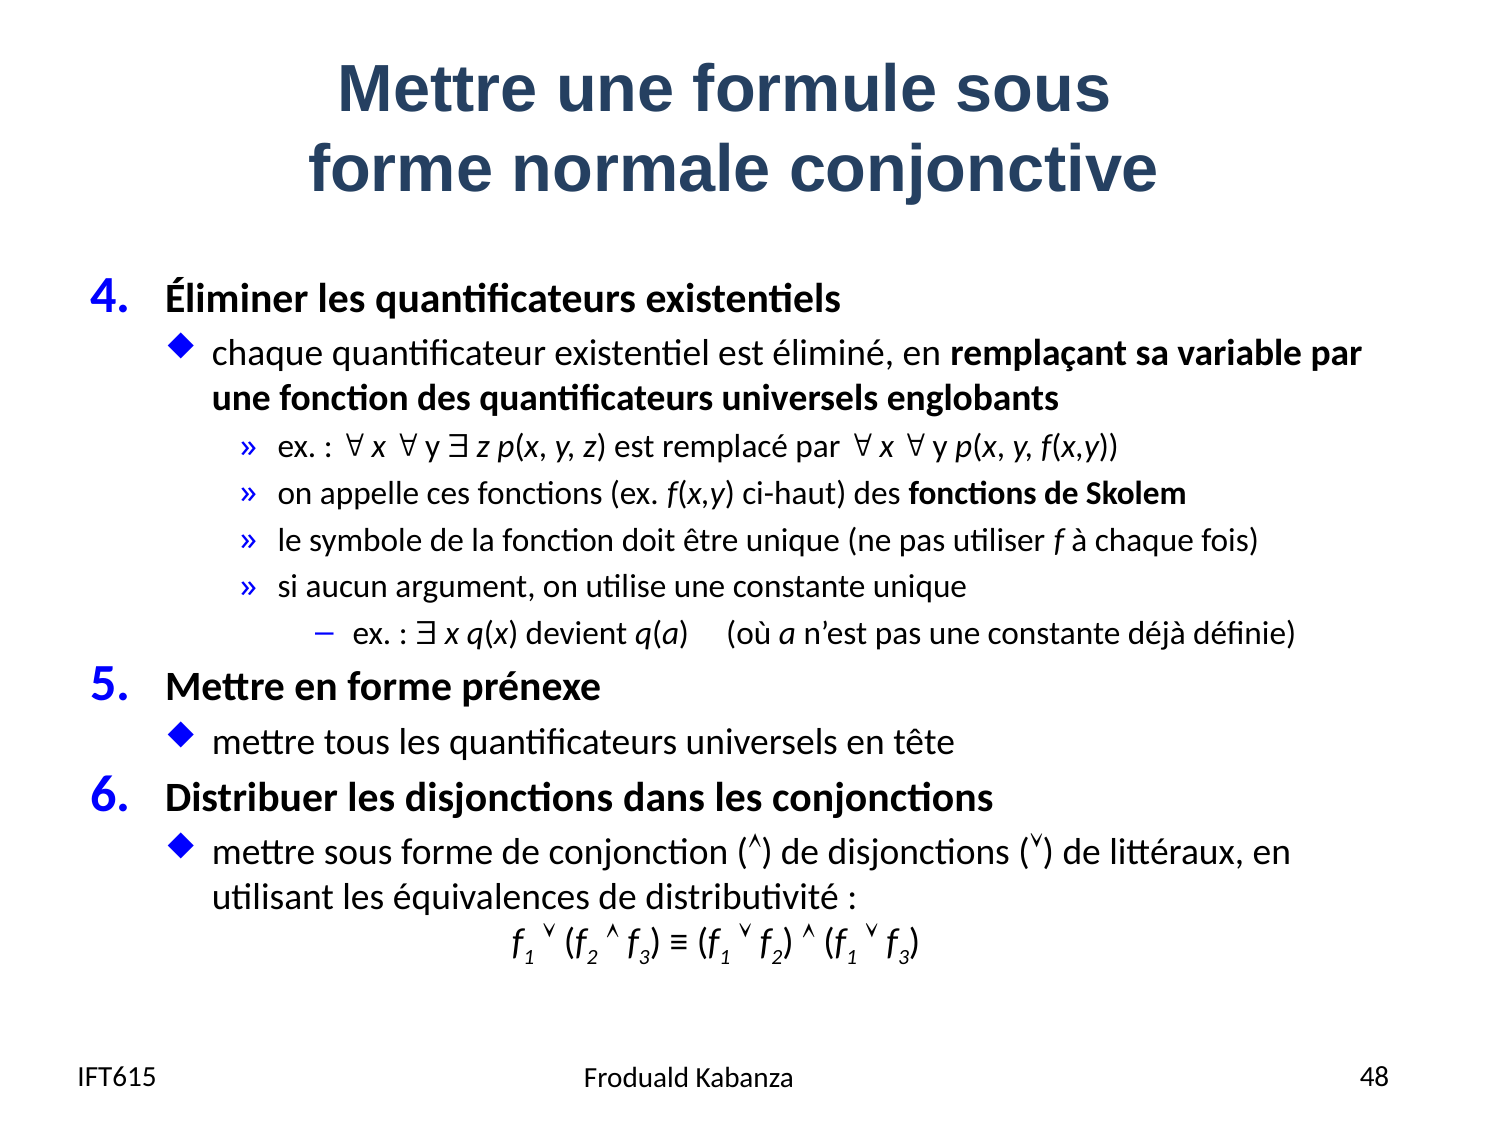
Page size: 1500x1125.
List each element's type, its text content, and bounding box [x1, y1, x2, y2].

title Mettre une formule sous forme normale conjonctive [59, 74, 1410, 174]
slide_number IFT615 [62, 1050, 176, 1090]
footer Froduald Kabanza [569, 1050, 951, 1095]
list Éliminer les quantificateurs existentiels chaque quantificateur existentiel est éliminé, en remplaçant sa variable par une fonction des quantificateurs universels englobants ex. :  x  y  z p(x, y, z) est remplacé par  x  y p(x, y, f(x,y)) on appelle ces fonctions (ex. f(x,y) ci-haut) des fonctions de Skolem le symbole de la fonction doit être unique (ne pas utiliser f à chaque fois) si aucun argument, on utilise une constante unique ex. :  x q(x) devient q(a) (où a n’est pas une constante déjà définie) Mettre en forme prénexe mettre tous les quantificateurs universels en tête Distribuer les disjonctions dans les conjonctions mettre sous forme de conjonction () de disjonctions () de littéraux, en utilisant les équivalences de distributivité : f1  (f2  f3) ≡ (f1  f2)  (f1  f3) [75, 262, 1436, 1051]
slide_number 48 [1344, 1050, 1425, 1095]
